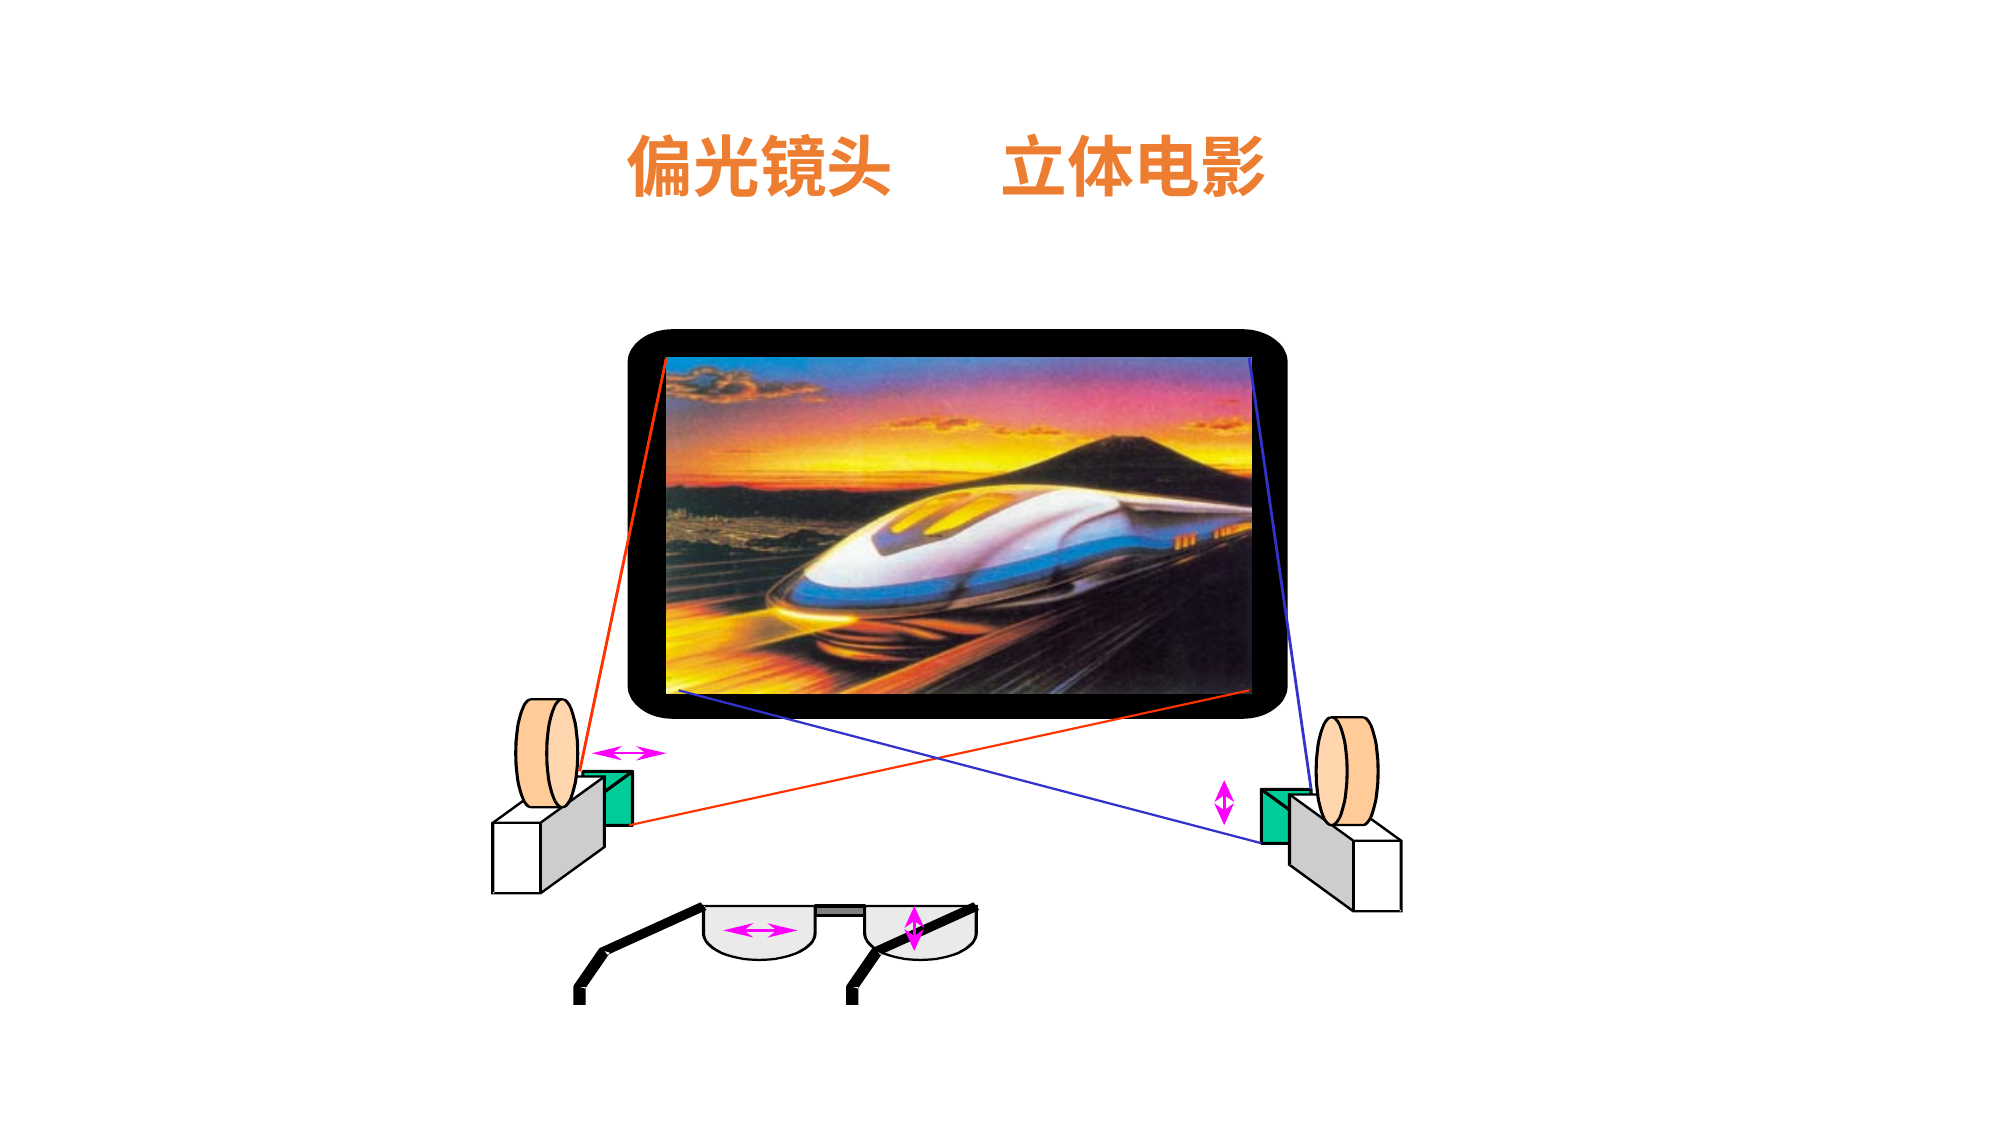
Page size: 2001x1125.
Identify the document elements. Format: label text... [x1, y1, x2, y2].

picture [490, 329, 1404, 1011]
text_box 偏光镜头 立体电影 [611, 117, 1370, 213]
